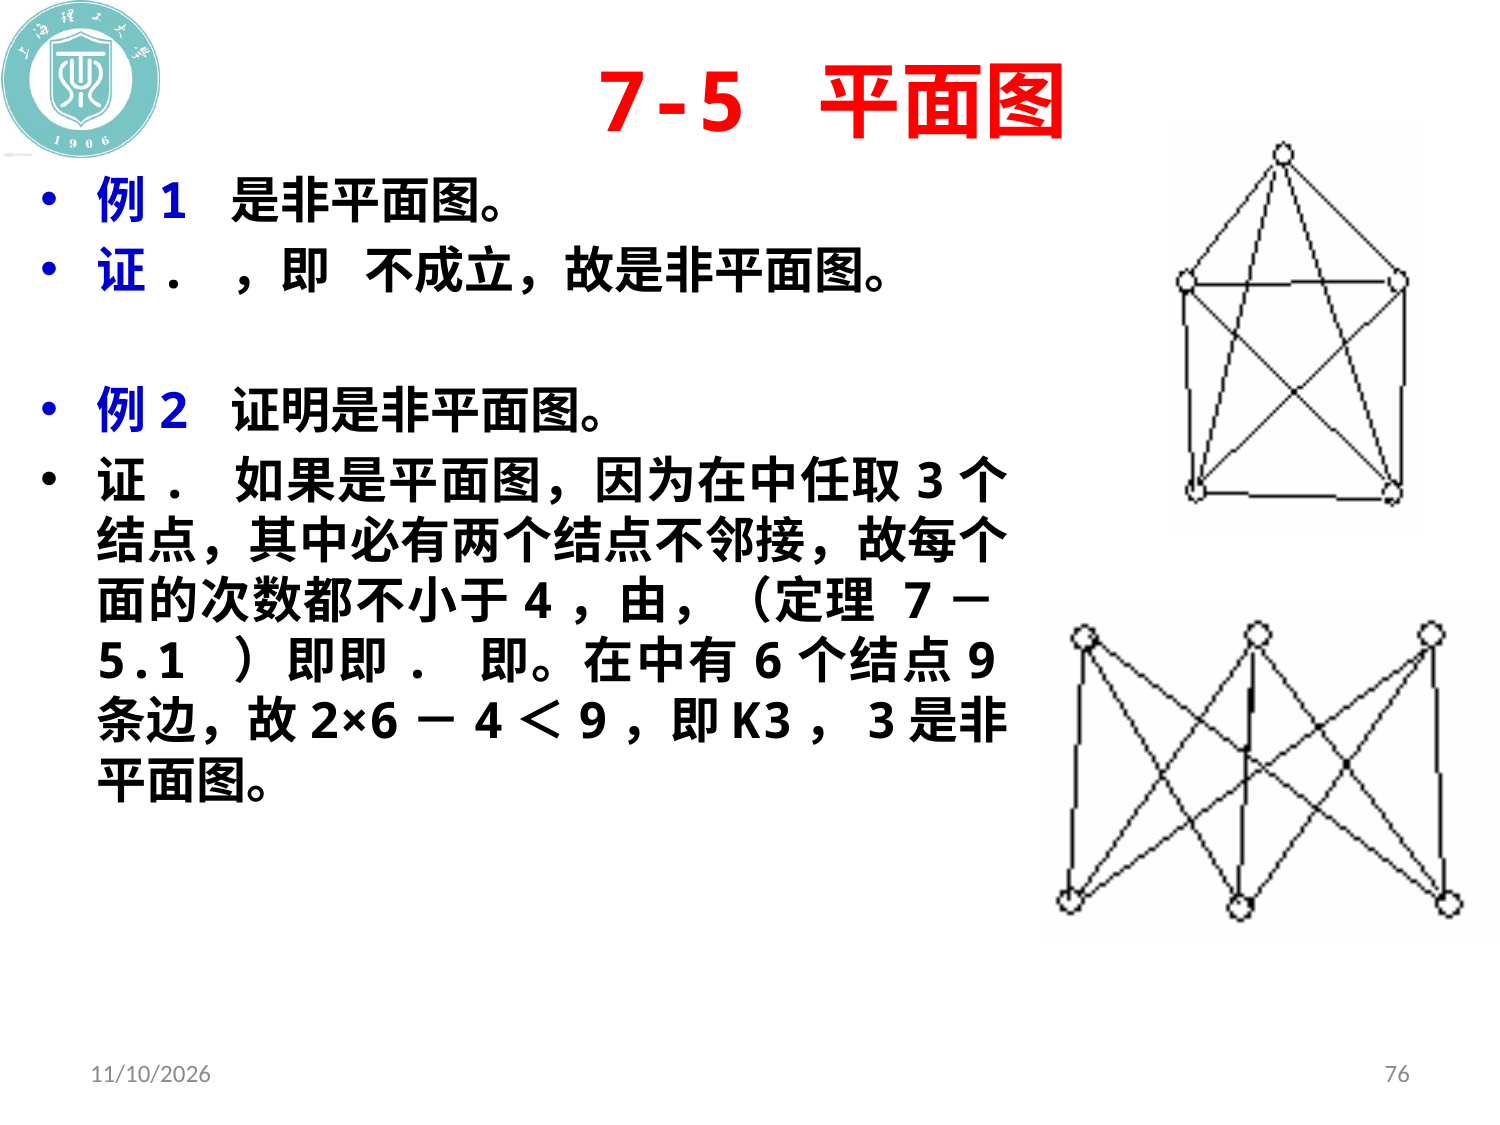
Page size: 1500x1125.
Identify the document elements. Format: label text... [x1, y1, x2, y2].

picture [1, 0, 160, 158]
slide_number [75, 1042, 425, 1103]
slide_number 76 [1074, 1042, 1425, 1103]
picture [1153, 118, 1426, 533]
picture [1040, 597, 1500, 941]
title 7-5 平面图 [195, 11, 1471, 185]
